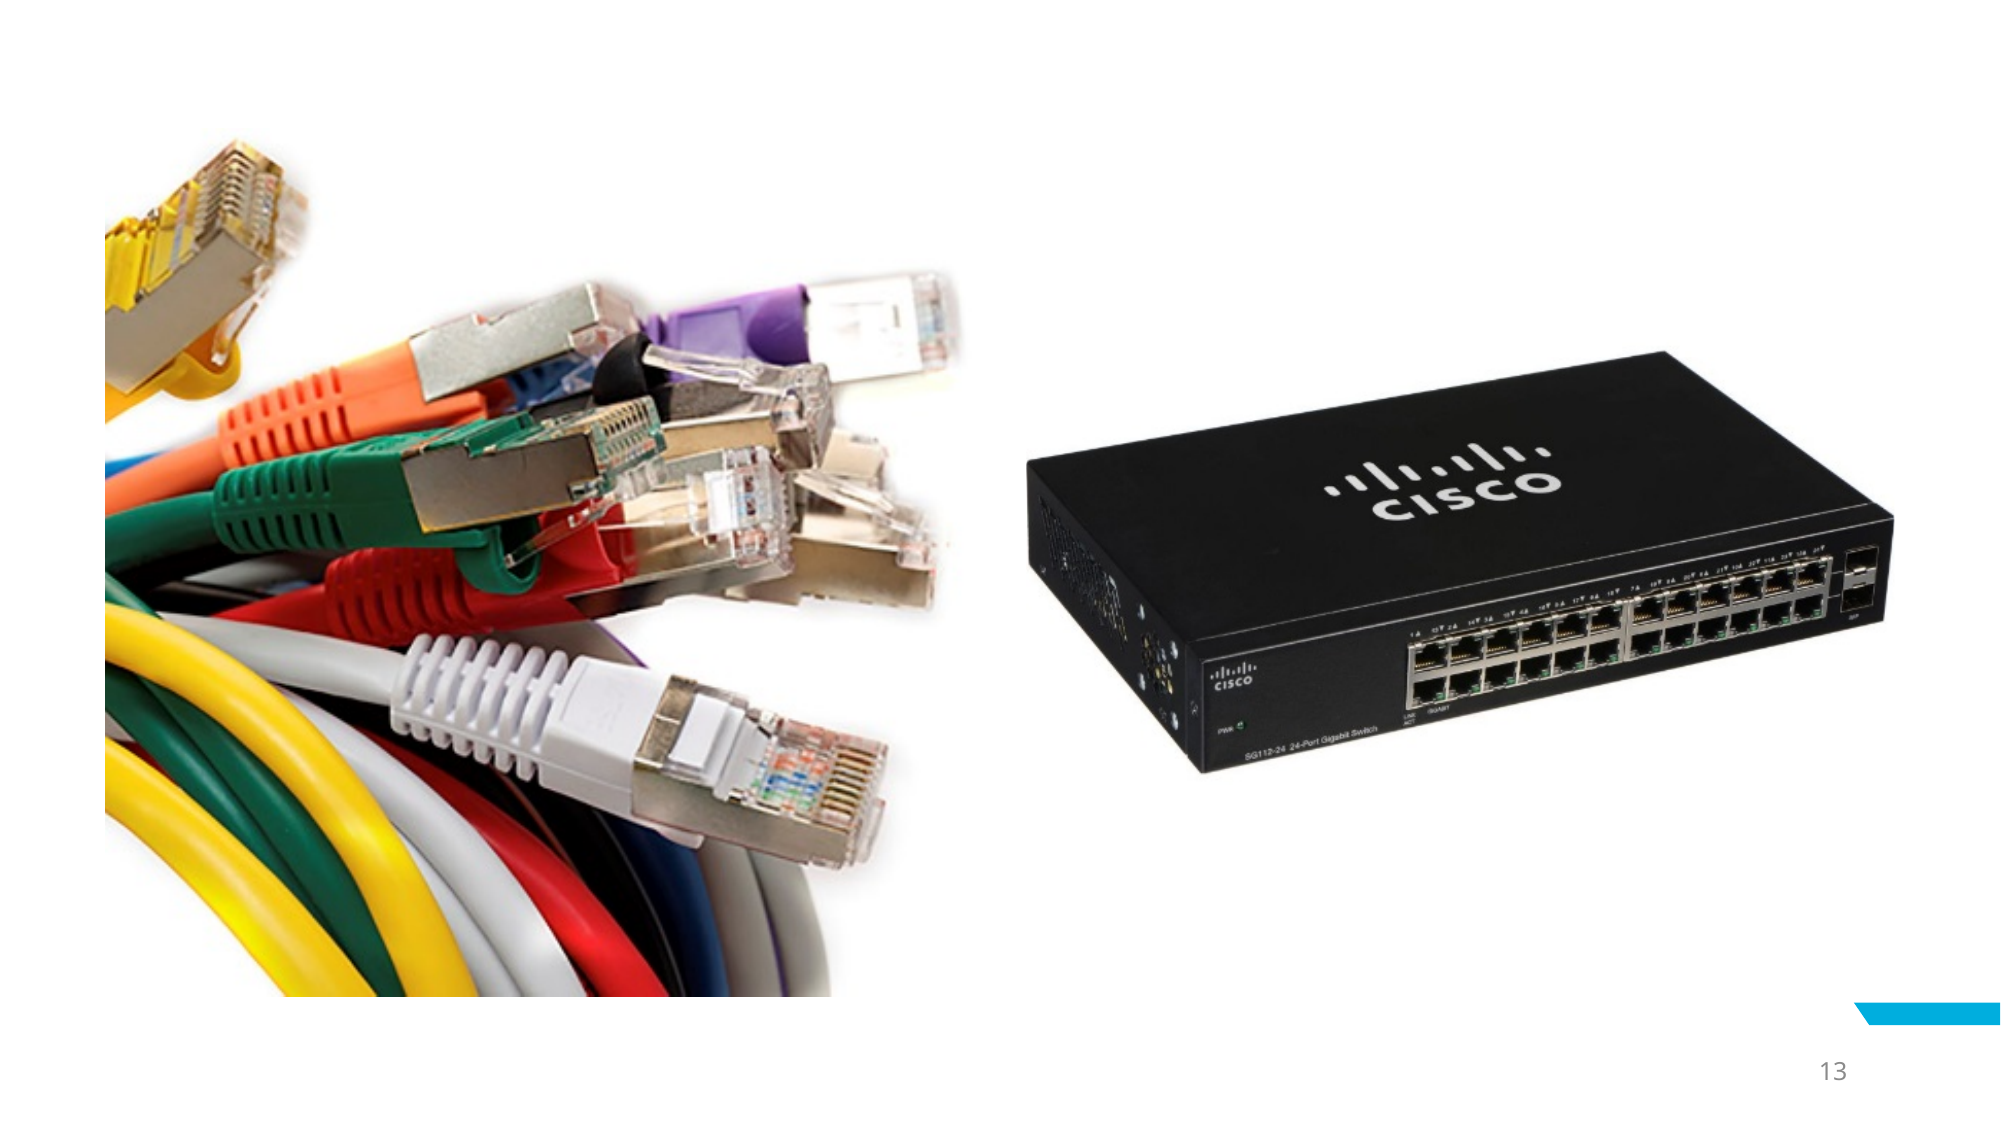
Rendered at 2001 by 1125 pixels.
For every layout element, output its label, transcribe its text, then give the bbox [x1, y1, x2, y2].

slide_number 13 [1412, 1042, 1863, 1103]
picture [105, 128, 974, 997]
picture [1026, 340, 1895, 785]
